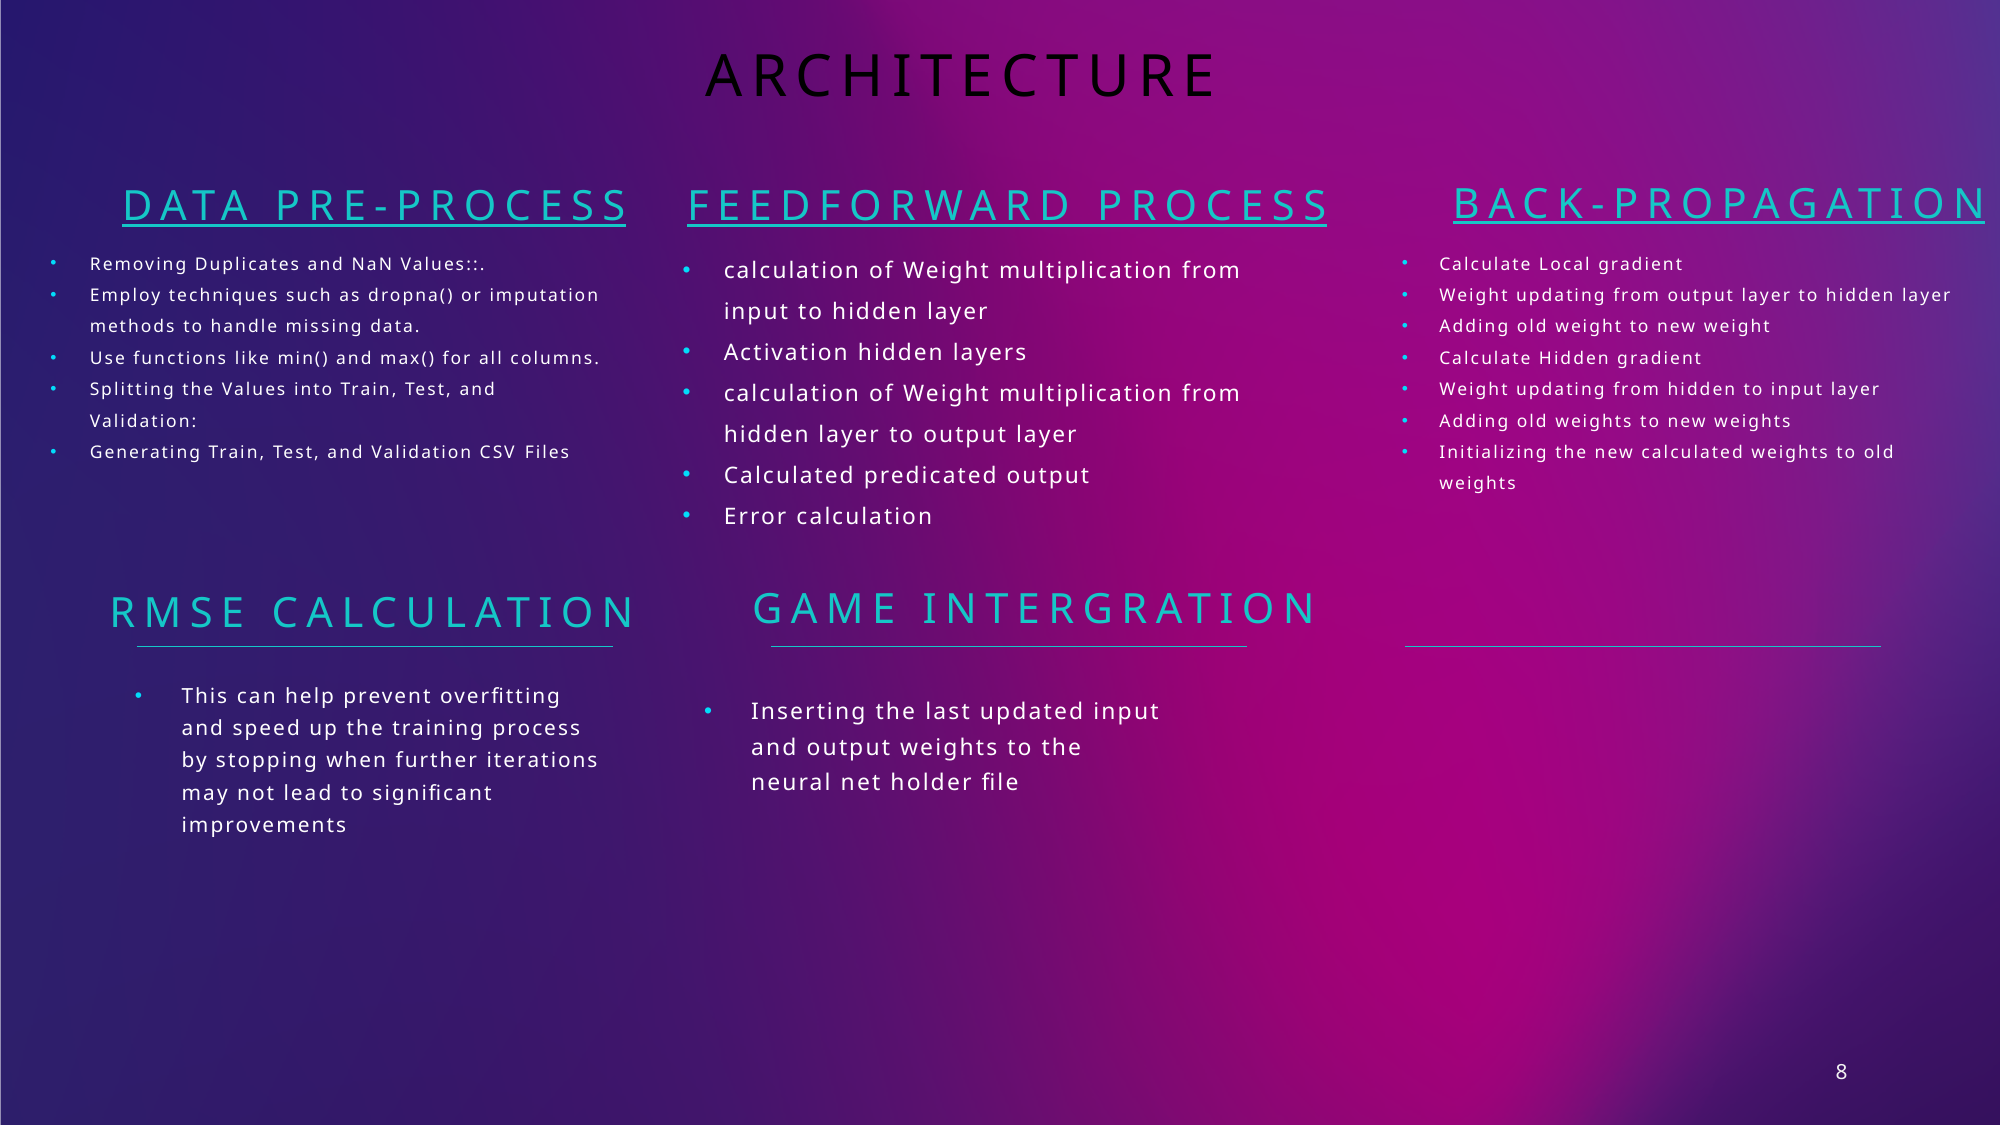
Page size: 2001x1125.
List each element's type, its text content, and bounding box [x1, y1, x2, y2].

list Calculate Local gradient Weight updating from output layer to hidden layer Adding old weight to new weight Calculate Hidden gradient Weight updating from hidden to input layer Adding old weights to new weights Initializing the new calculated weights to old weights ​ ​ [1386, 235, 1984, 563]
text_box RMSE calculation [7, 559, 649, 645]
list Data Pre-process [0, 152, 631, 238]
title ARCHITECTURE [562, 26, 1360, 103]
text_box GAME INTERGRATION [689, 555, 1330, 640]
picture [0, 235, 2000, 1125]
slide_number 8 [1412, 1042, 1863, 1103]
text_box calculation of Weight multiplication from input to hidden layer Activation hidden layers calculation of Weight multiplication from hidden layer to output layer Calculated predicated output Error calculation ​ [667, 234, 1278, 563]
text_box Back-Propagation [1359, 150, 2000, 235]
text_box Inserting the last updated input and output weights to the neural net holder file ​ [689, 680, 1188, 925]
picture [0, 0, 2000, 152]
list This can help prevent overfitting and speed up the training process by stopping when further iterations may not lead to significant improvements [119, 667, 618, 912]
text_box Feedforward Process [631, 152, 1382, 238]
text_box Removing Duplicates and NaN Values::. Employ techniques such as dropna() or imputation methods to handle missing data. Use functions like min() and max() for all columns. Splitting the Values into Train, Test, and Validation: Generating Train, Test, and Validation CSV Files ​ [35, 234, 622, 583]
